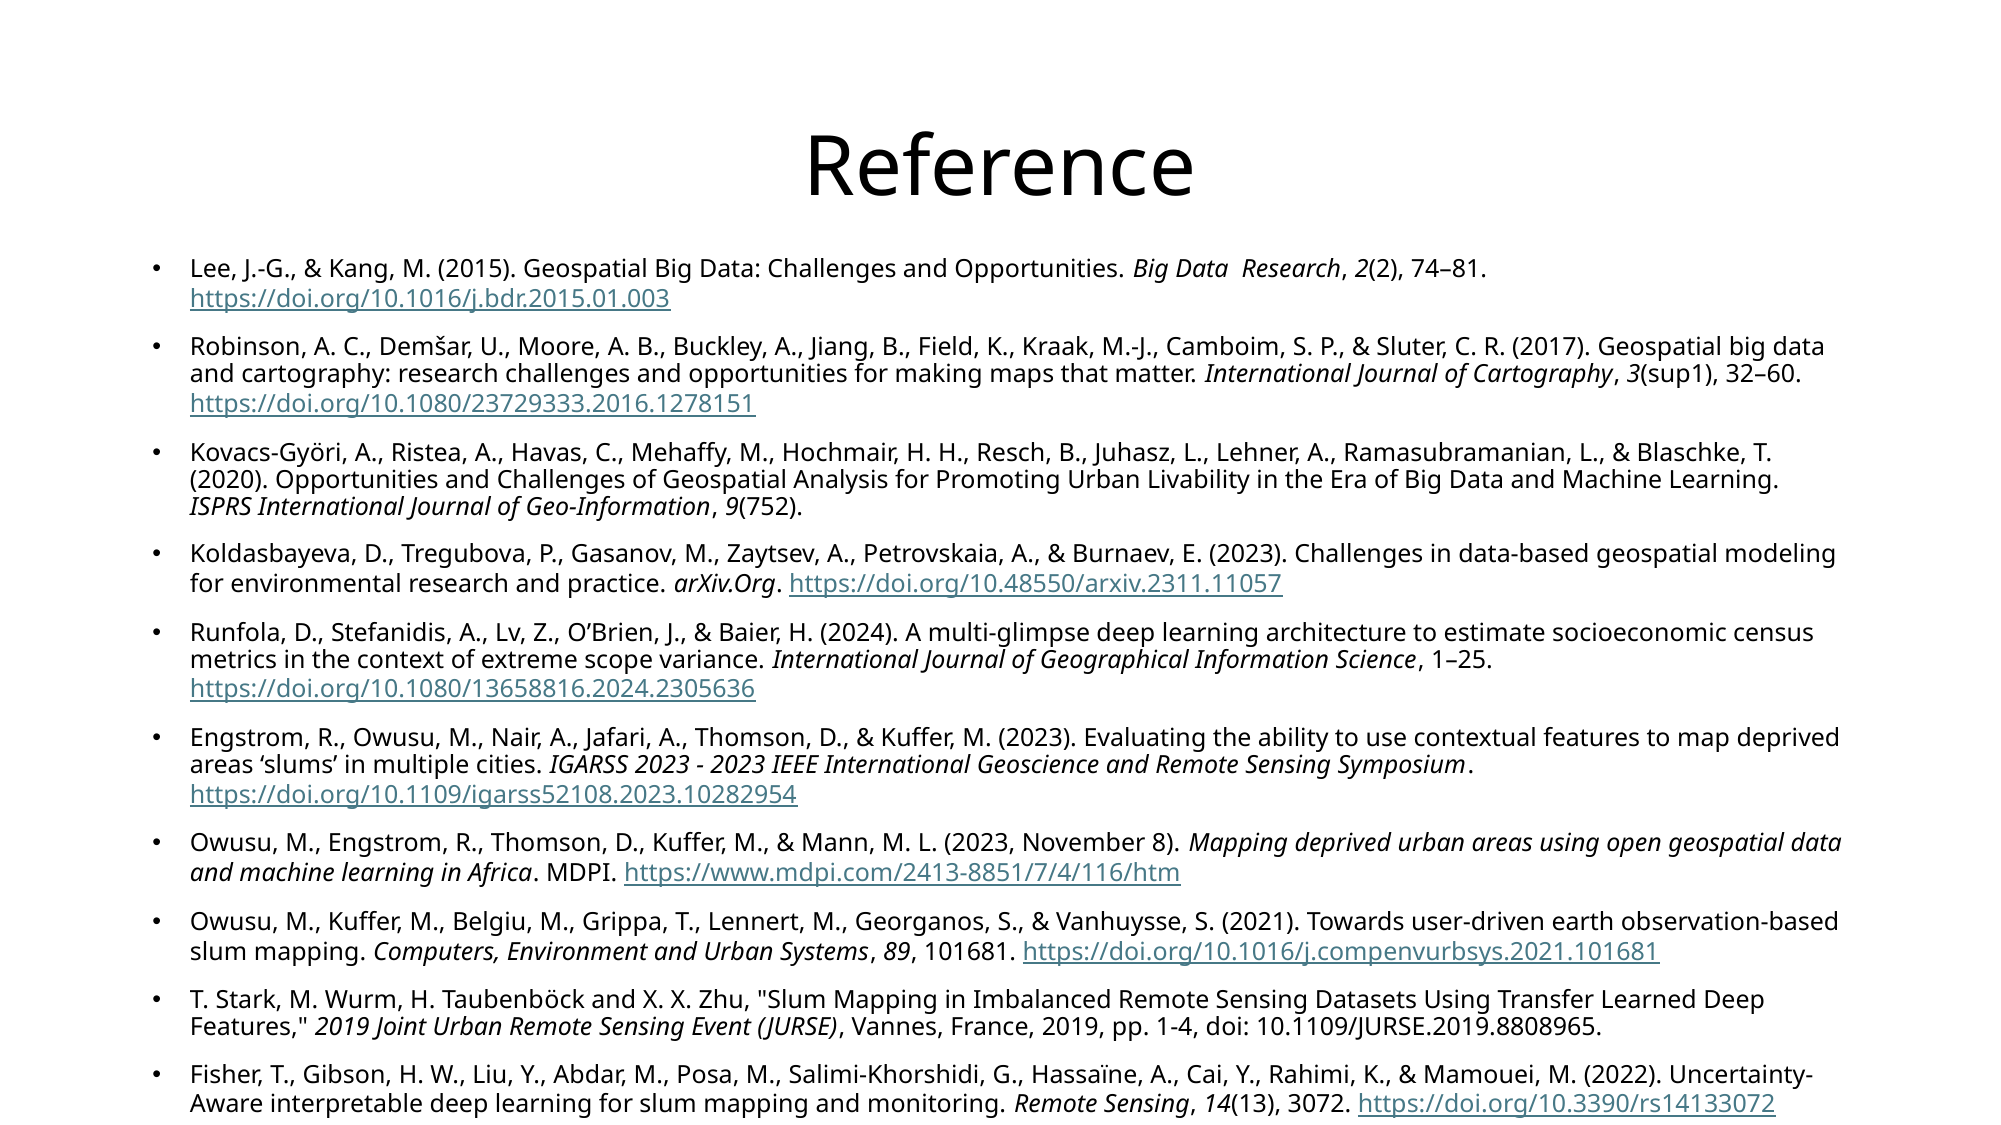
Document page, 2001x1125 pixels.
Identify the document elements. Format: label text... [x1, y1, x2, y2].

list Lee, J.-G., & Kang, M. (2015). Geospatial Big Data: Challenges and Opportunities. Big Data Research, 2(2), 74–81. https://doi.org/10.1016/j.bdr.2015.01.003 Robinson, A. C., Demšar, U., Moore, A. B., Buckley, A., Jiang, B., Field, K., Kraak, M.-J., Camboim, S. P., & Sluter, C. R. (2017). Geospatial big data and cartography: research challenges and opportunities for making maps that matter. International Journal of Cartography, 3(sup1), 32–60. https://doi.org/10.1080/23729333.2016.1278151 Kovacs-Györi, A., Ristea, A., Havas, C., Mehaffy, M., Hochmair, H. H., Resch, B., Juhasz, L., Lehner, A., Ramasubramanian, L., & Blaschke, T. (2020). Opportunities and Challenges of Geospatial Analysis for Promoting Urban Livability in the Era of Big Data and Machine Learning. ISPRS International Journal of Geo-Information, 9(752). Koldasbayeva, D., Tregubova, P., Gasanov, M., Zaytsev, A., Petrovskaia, A., & Burnaev, E. (2023). Challenges in data-based geospatial modeling for environmental research and practice. arXiv.Org. https://doi.org/10.48550/arxiv.2311.11057 Runfola, D., Stefanidis, A., Lv, Z., O’Brien, J., & Baier, H. (2024). A multi-glimpse deep learning architecture to estimate socioeconomic census metrics in the context of extreme scope variance. International Journal of Geographical Information Science, 1–25. https://doi.org/10.1080/13658816.2024.2305636 Engstrom, R., Owusu, M., Nair, A., Jafari, A., Thomson, D., & Kuffer, M. (2023). Evaluating the ability to use contextual features to map deprived areas ‘slums’ in multiple cities. IGARSS 2023 - 2023 IEEE International Geoscience and Remote Sensing Symposium. https://doi.org/10.1109/igarss52108.2023.10282954 Owusu, M., Engstrom, R., Thomson, D., Kuffer, M., & Mann, M. L. (2023, November 8). Mapping deprived urban areas using open geospatial data and machine learning in Africa. MDPI. https://www.mdpi.com/2413-8851/7/4/116/htm Owusu, M., Kuffer, M., Belgiu, M., Grippa, T., Lennert, M., Georganos, S., & Vanhuysse, S. (2021). Towards user-driven earth observation-based slum mapping. Computers, Environment and Urban Systems, 89, 101681. https://doi.org/10.1016/j.compenvurbsys.2021.101681 T. Stark, M. Wurm, H. Taubenböck and X. X. Zhu, "Slum Mapping in Imbalanced Remote Sensing Datasets Using Transfer Learned Deep Features," 2019 Joint Urban Remote Sensing Event (JURSE), Vannes, France, 2019, pp. 1-4, doi: 10.1109/JURSE.2019.8808965. Fisher, T., Gibson, H. W., Liu, Y., Abdar, M., Posa, M., Salimi‐Khorshidi, G., Hassaïne, A., Cai, Y., Rahimi, K., & Mamouei, M. (2022). Uncertainty-Aware interpretable deep learning for slum mapping and monitoring. Remote Sensing, 14(13), 3072. https://doi.org/10.3390/rs14133072 [137, 248, 1863, 963]
title Reference [137, 59, 1863, 248]
